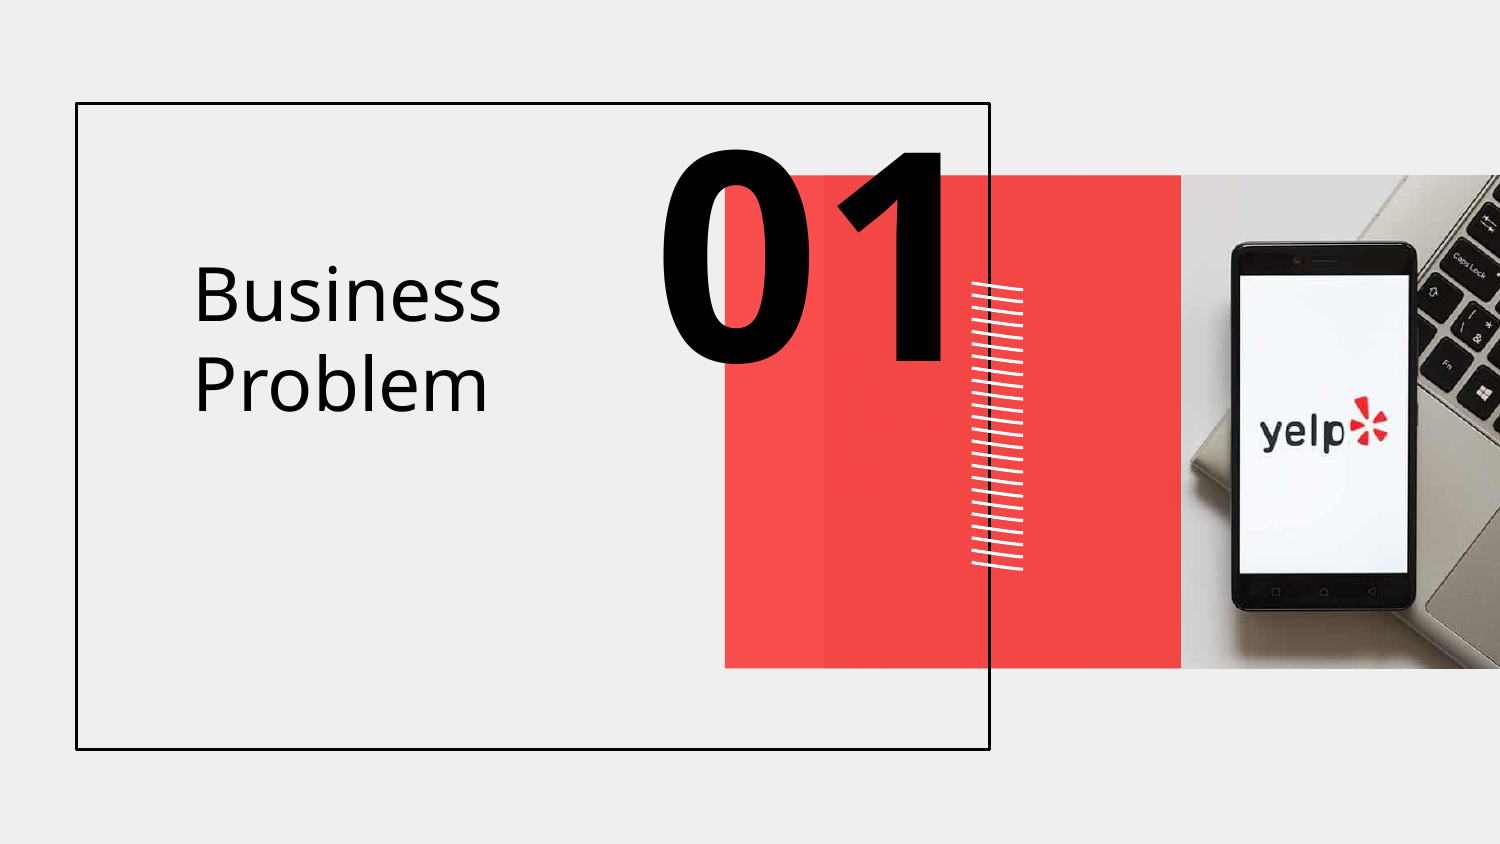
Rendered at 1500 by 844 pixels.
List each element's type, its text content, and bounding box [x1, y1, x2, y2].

picture [823, 175, 1500, 669]
text_box [76, 103, 990, 750]
title Business Problem [177, 250, 588, 422]
title 01 [621, 97, 1003, 392]
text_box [971, 282, 1024, 570]
